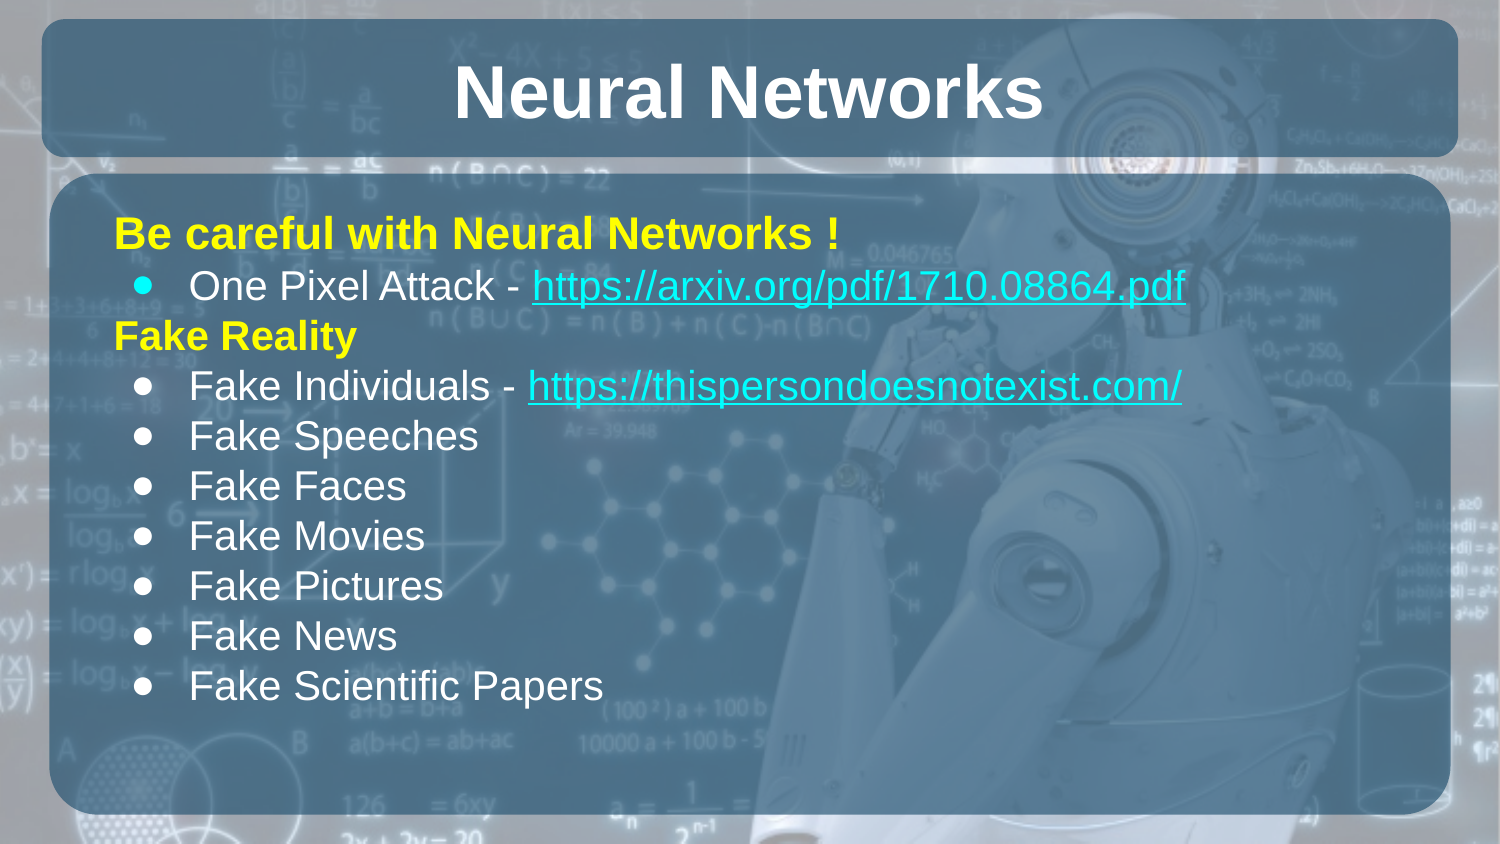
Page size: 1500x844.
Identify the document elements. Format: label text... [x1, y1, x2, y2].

text_box Be careful with Neural Networks ! One Pixel Attack - https://arxiv.org/pdf/1710.08864.pdf Fake Reality Fake Individuals - https://thispersondoesnotexist.com/ Fake Speeches Fake Faces Fake Movies Fake Pictures Fake News Fake Scientific Papers [98, 188, 1384, 791]
picture [0, 0, 1500, 844]
title Neural Networks [49, 43, 1451, 134]
